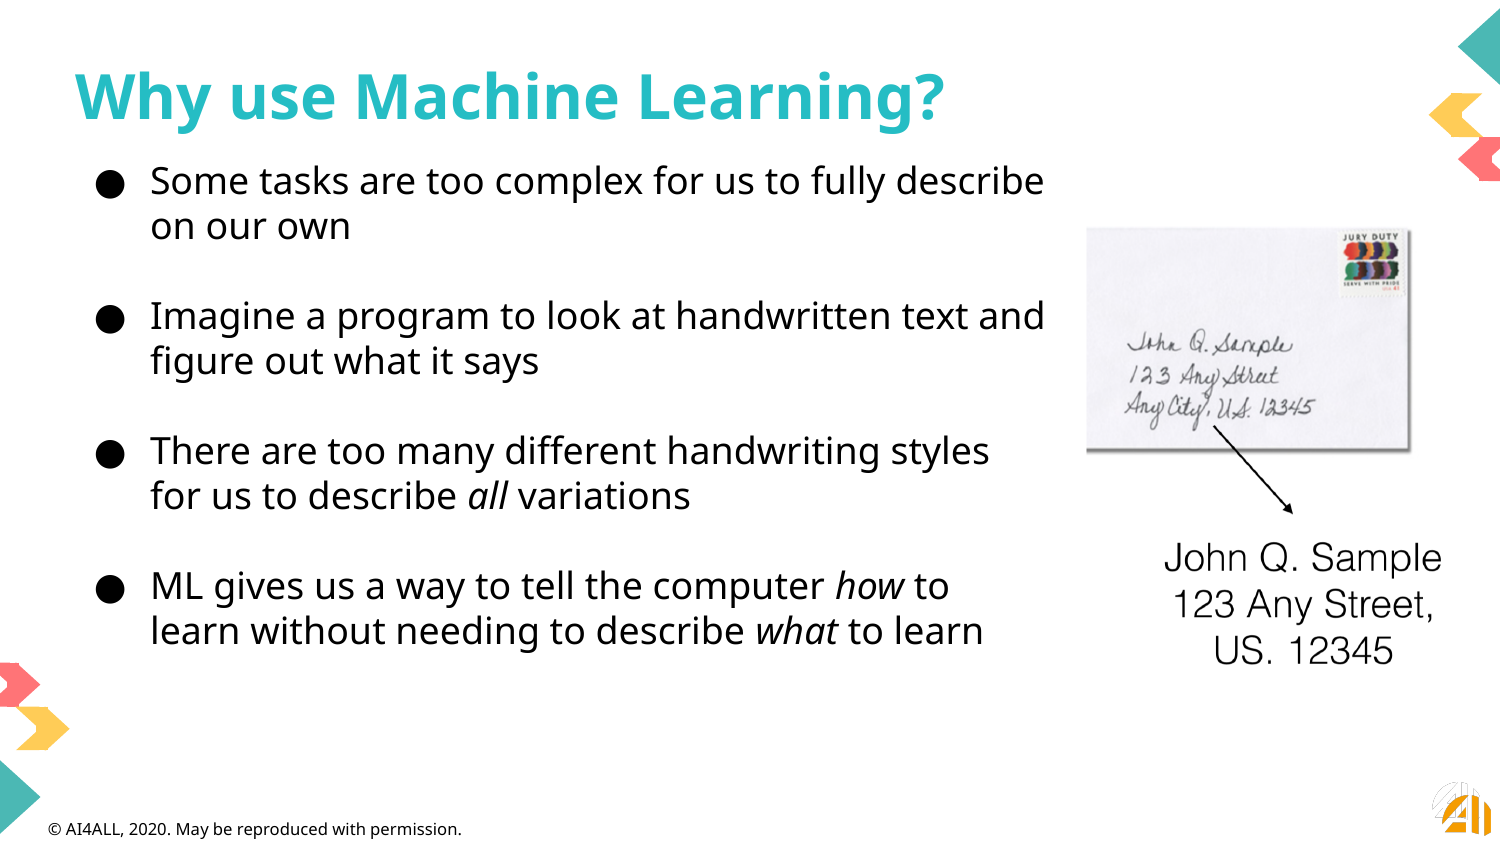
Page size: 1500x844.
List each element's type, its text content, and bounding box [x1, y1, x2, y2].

picture [1065, 193, 1464, 714]
title Why use Machine Learning? [75, 56, 1296, 117]
picture [1432, 782, 1491, 836]
list Some tasks are too complex for us to fully describe on our own Imagine a program to look at handwritten text and figure out what it says There are too many different handwriting styles for us to describe all variations ML gives us a way to tell the computer how to learn without needing to describe what to learn [75, 157, 1049, 707]
